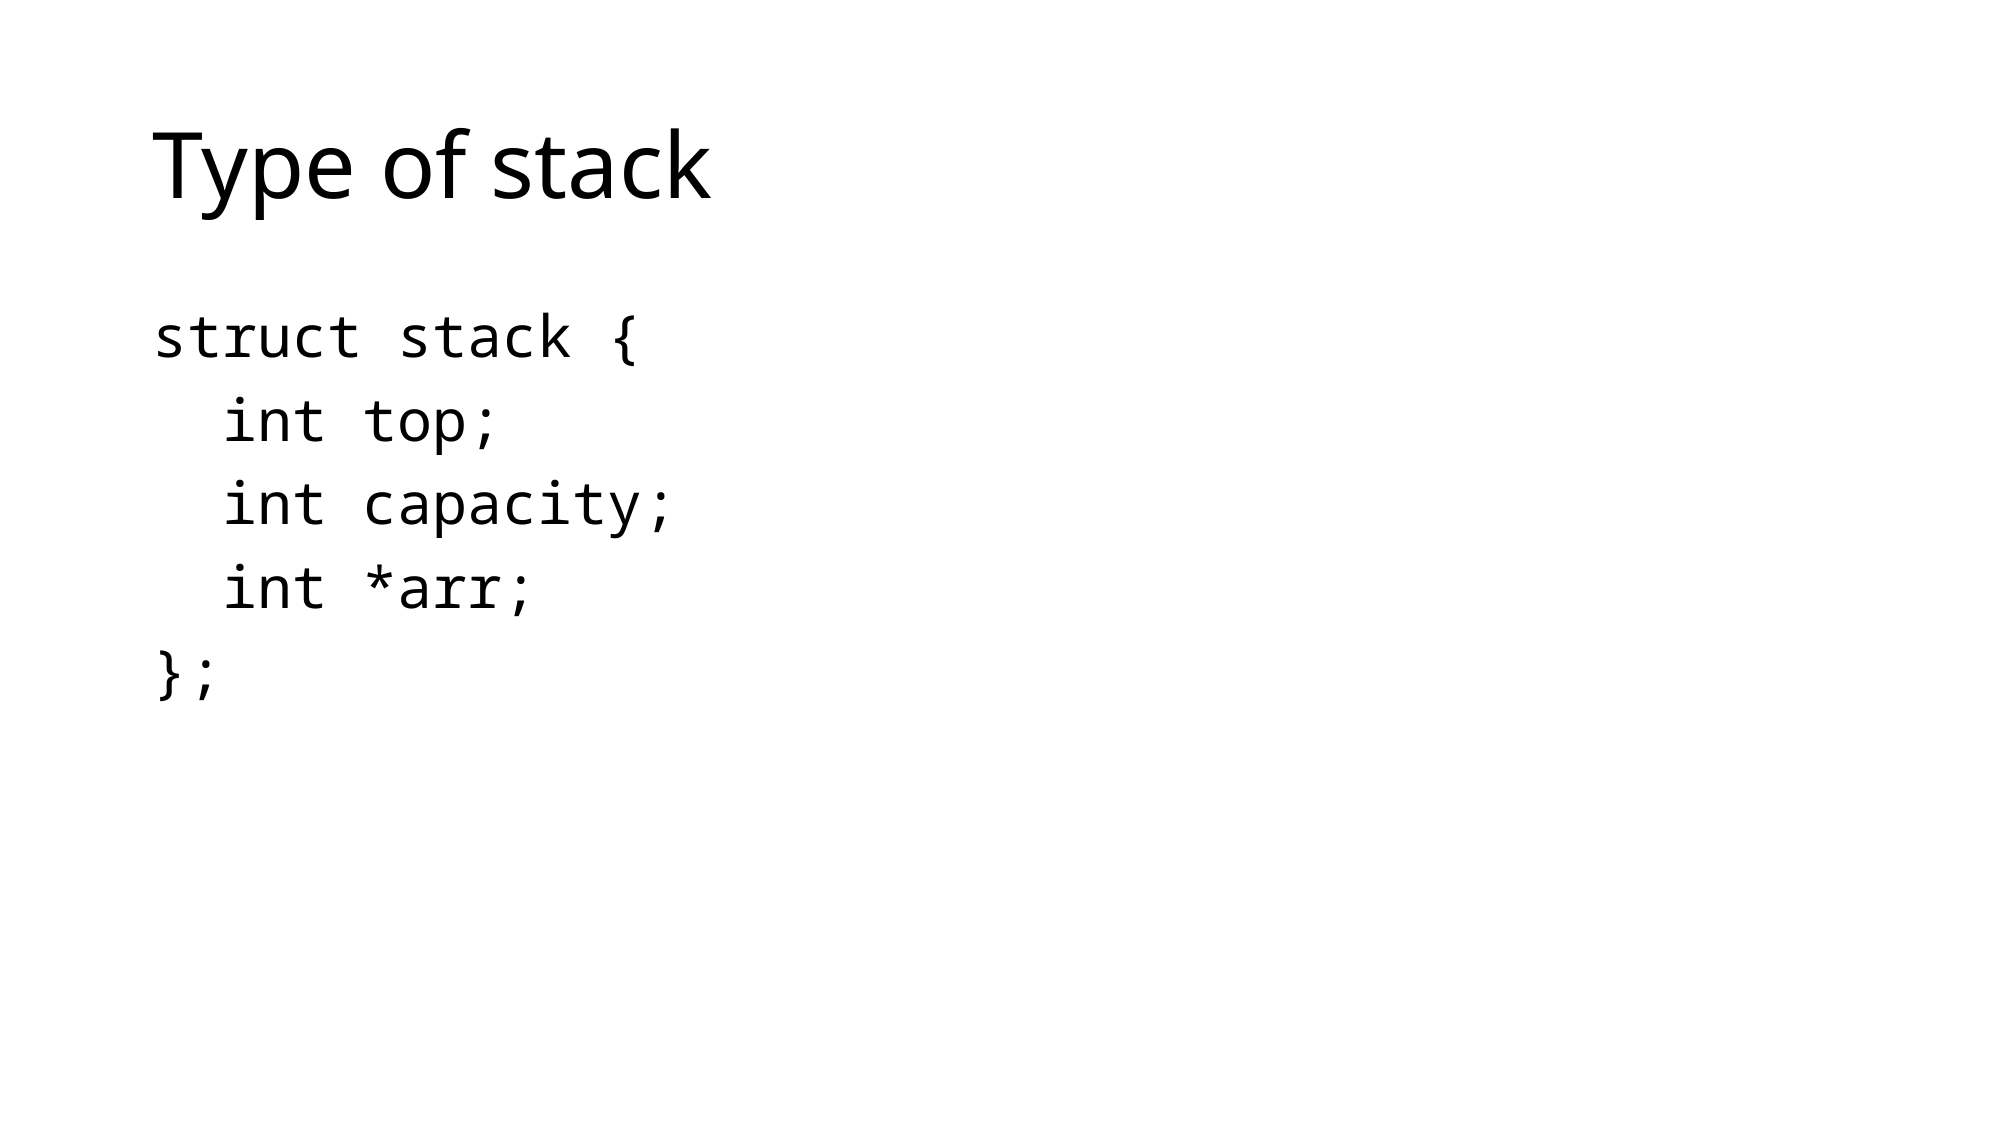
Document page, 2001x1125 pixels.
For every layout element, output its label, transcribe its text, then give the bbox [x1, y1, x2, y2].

title Type of stack [137, 59, 1863, 278]
list struct stack { int top; int capacity; int *arr; }; [137, 299, 1863, 1014]
